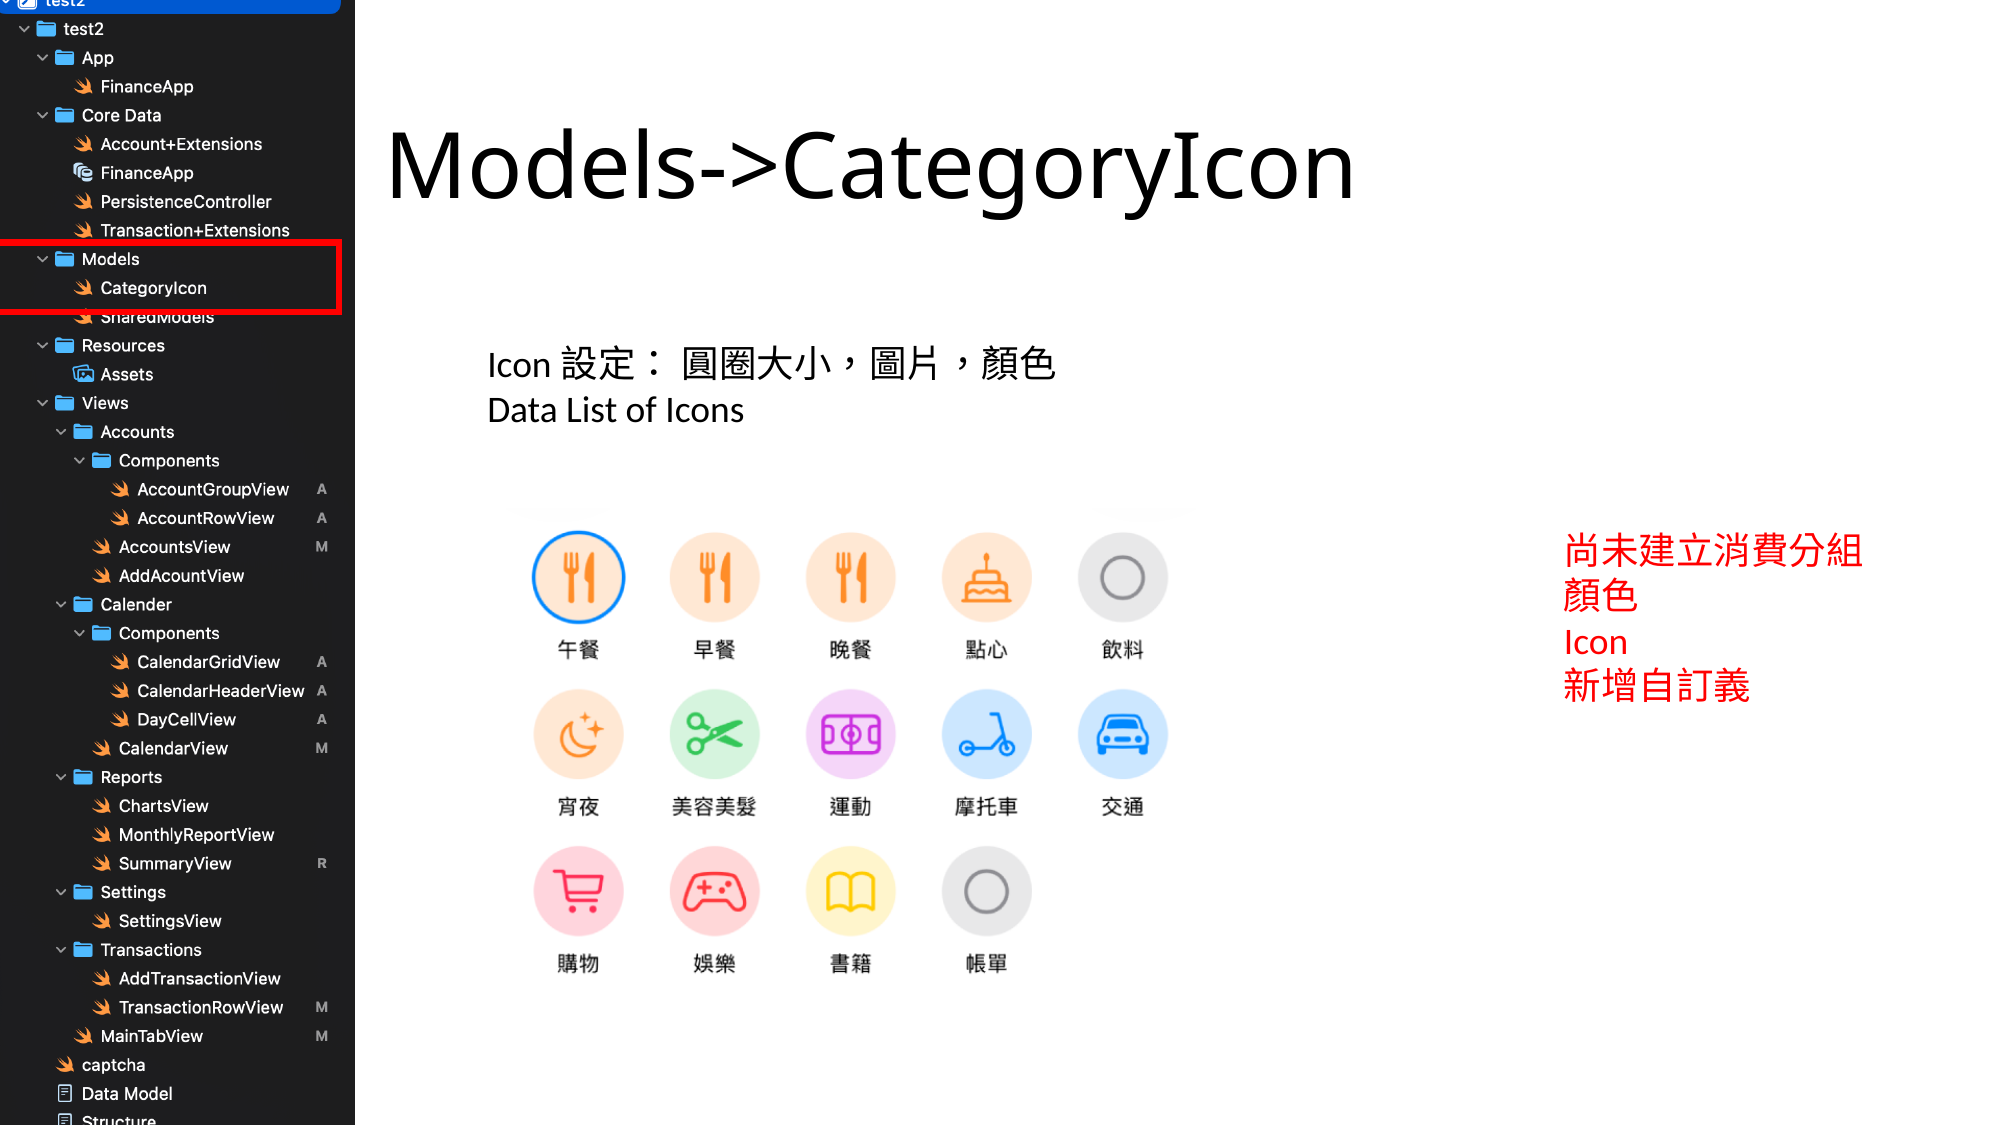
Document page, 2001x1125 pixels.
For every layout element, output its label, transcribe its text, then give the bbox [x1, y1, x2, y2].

text_box Icon設定： 圓圈大小，圖片，顏色 Data List of Icons [472, 332, 1072, 438]
picture [505, 508, 1202, 994]
picture [0, 0, 355, 1125]
title Models->CategoryIcon [369, 59, 1971, 278]
text_box 尚未建立消費分組 顏色 Icon 新增自訂義 [1549, 519, 1879, 715]
